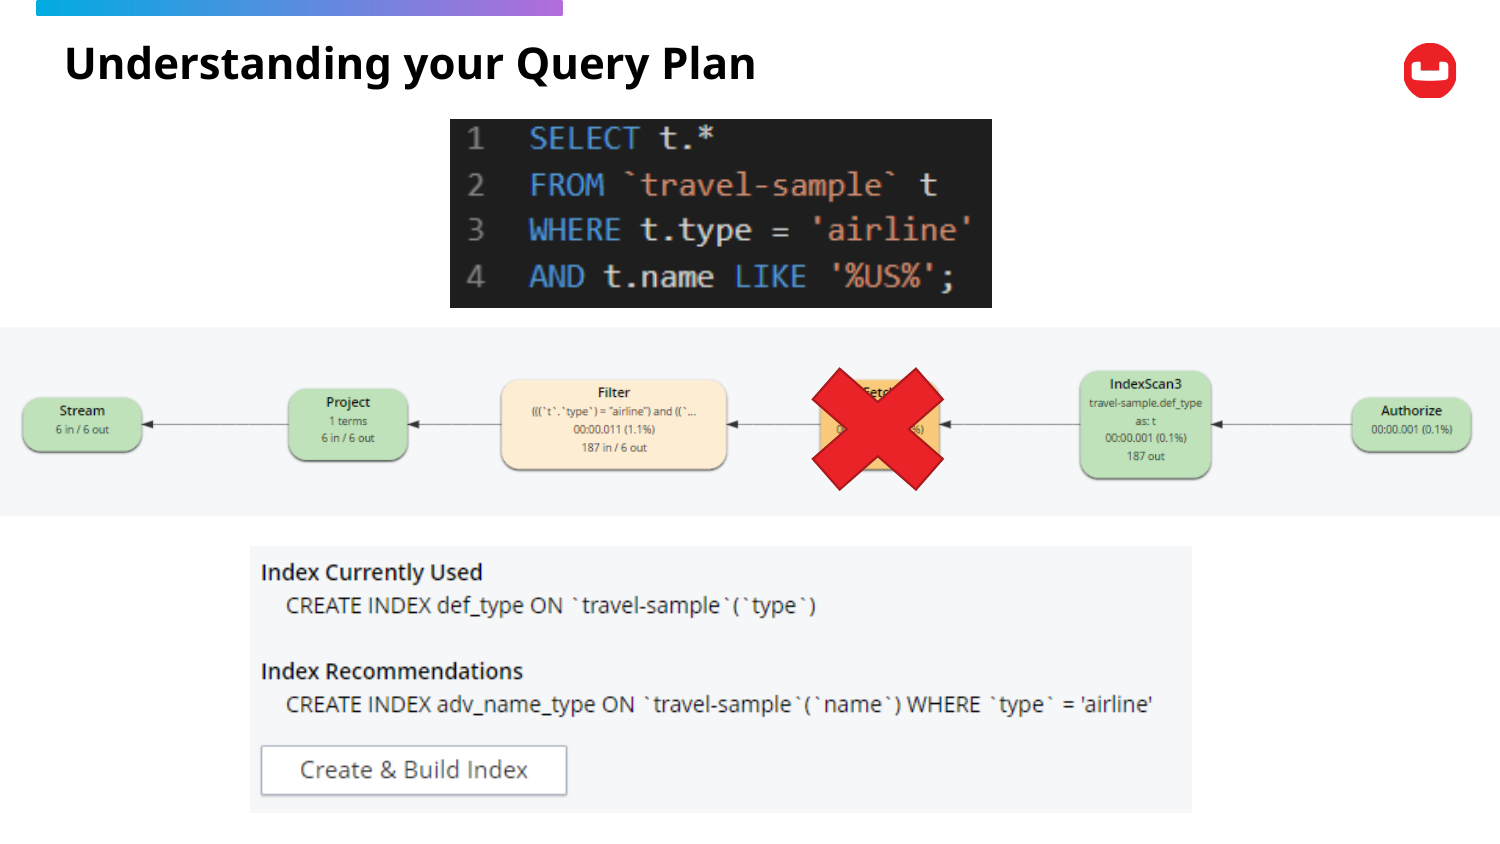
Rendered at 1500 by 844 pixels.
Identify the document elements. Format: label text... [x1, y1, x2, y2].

picture [0, 327, 1500, 516]
picture [449, 119, 992, 308]
picture [250, 546, 1192, 813]
title Understanding your Query Plan [49, 31, 1393, 100]
